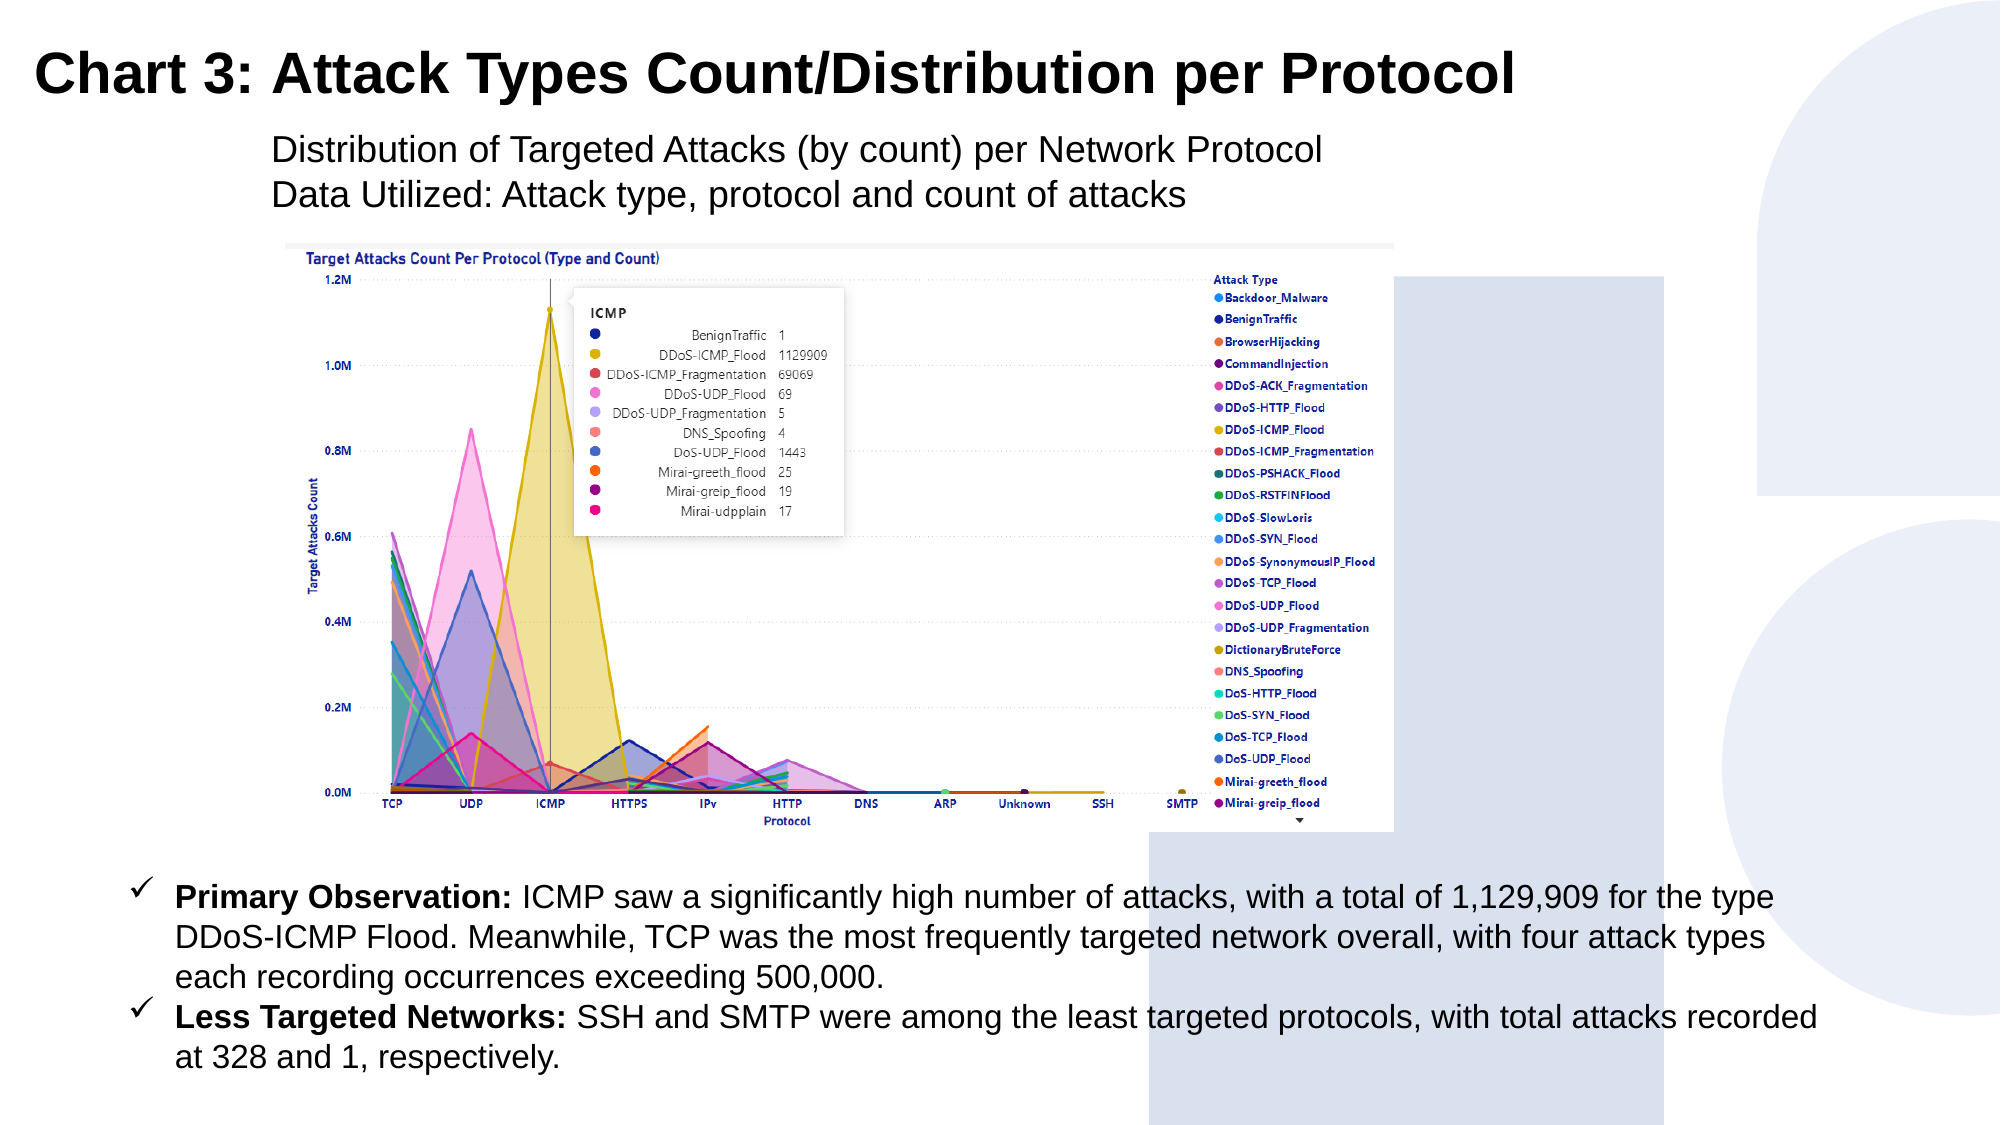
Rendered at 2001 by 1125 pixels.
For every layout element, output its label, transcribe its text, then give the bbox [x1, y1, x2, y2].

picture [285, 243, 1394, 832]
text_box Chart 3: Attack Types Count/Distribution per Protocol [19, 27, 1953, 163]
text_box Primary Observation: ICMP saw a significantly high number of attacks, with a total of 1,129,909 for the type DDoS-ICMP Flood. Meanwhile, TCP was the most frequently targeted network overall, with four attack types each recording occurrences exceeding 500,000. Less Targeted Networks: SSH and SMTP were among the least targeted protocols, with total attacks recorded at 328 and 1, respectively. [113, 867, 1858, 1123]
text_box Distribution of Targeted Attacks (by count) per Network Protocol Data Utilized: Attack type, protocol and count of attacks [256, 117, 2000, 251]
